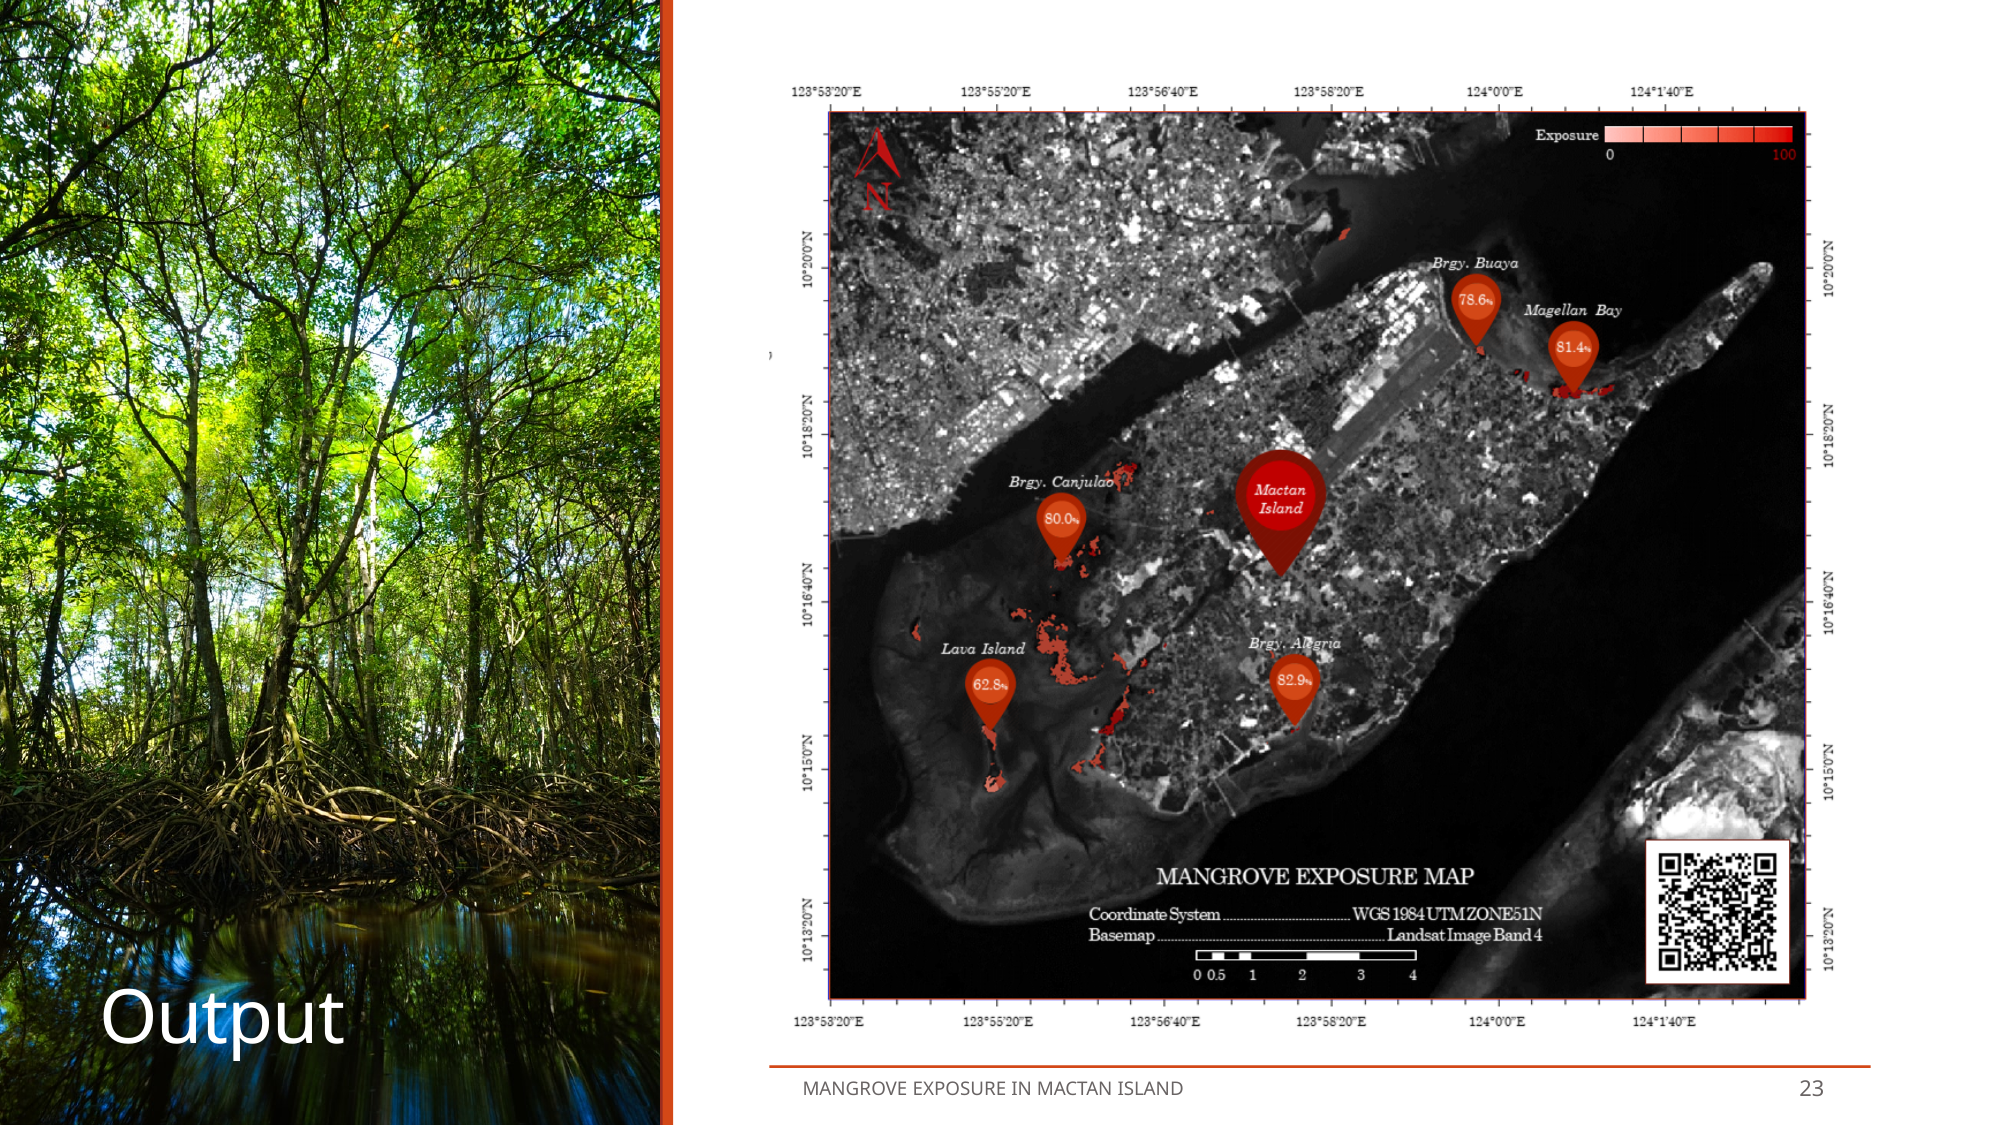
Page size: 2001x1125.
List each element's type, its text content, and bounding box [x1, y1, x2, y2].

slide_number 23 [1624, 1075, 1840, 1120]
footer Mangrove Exposure in Mactan Island [787, 1075, 1550, 1120]
picture [768, 57, 1872, 1068]
picture [0, 0, 661, 1125]
